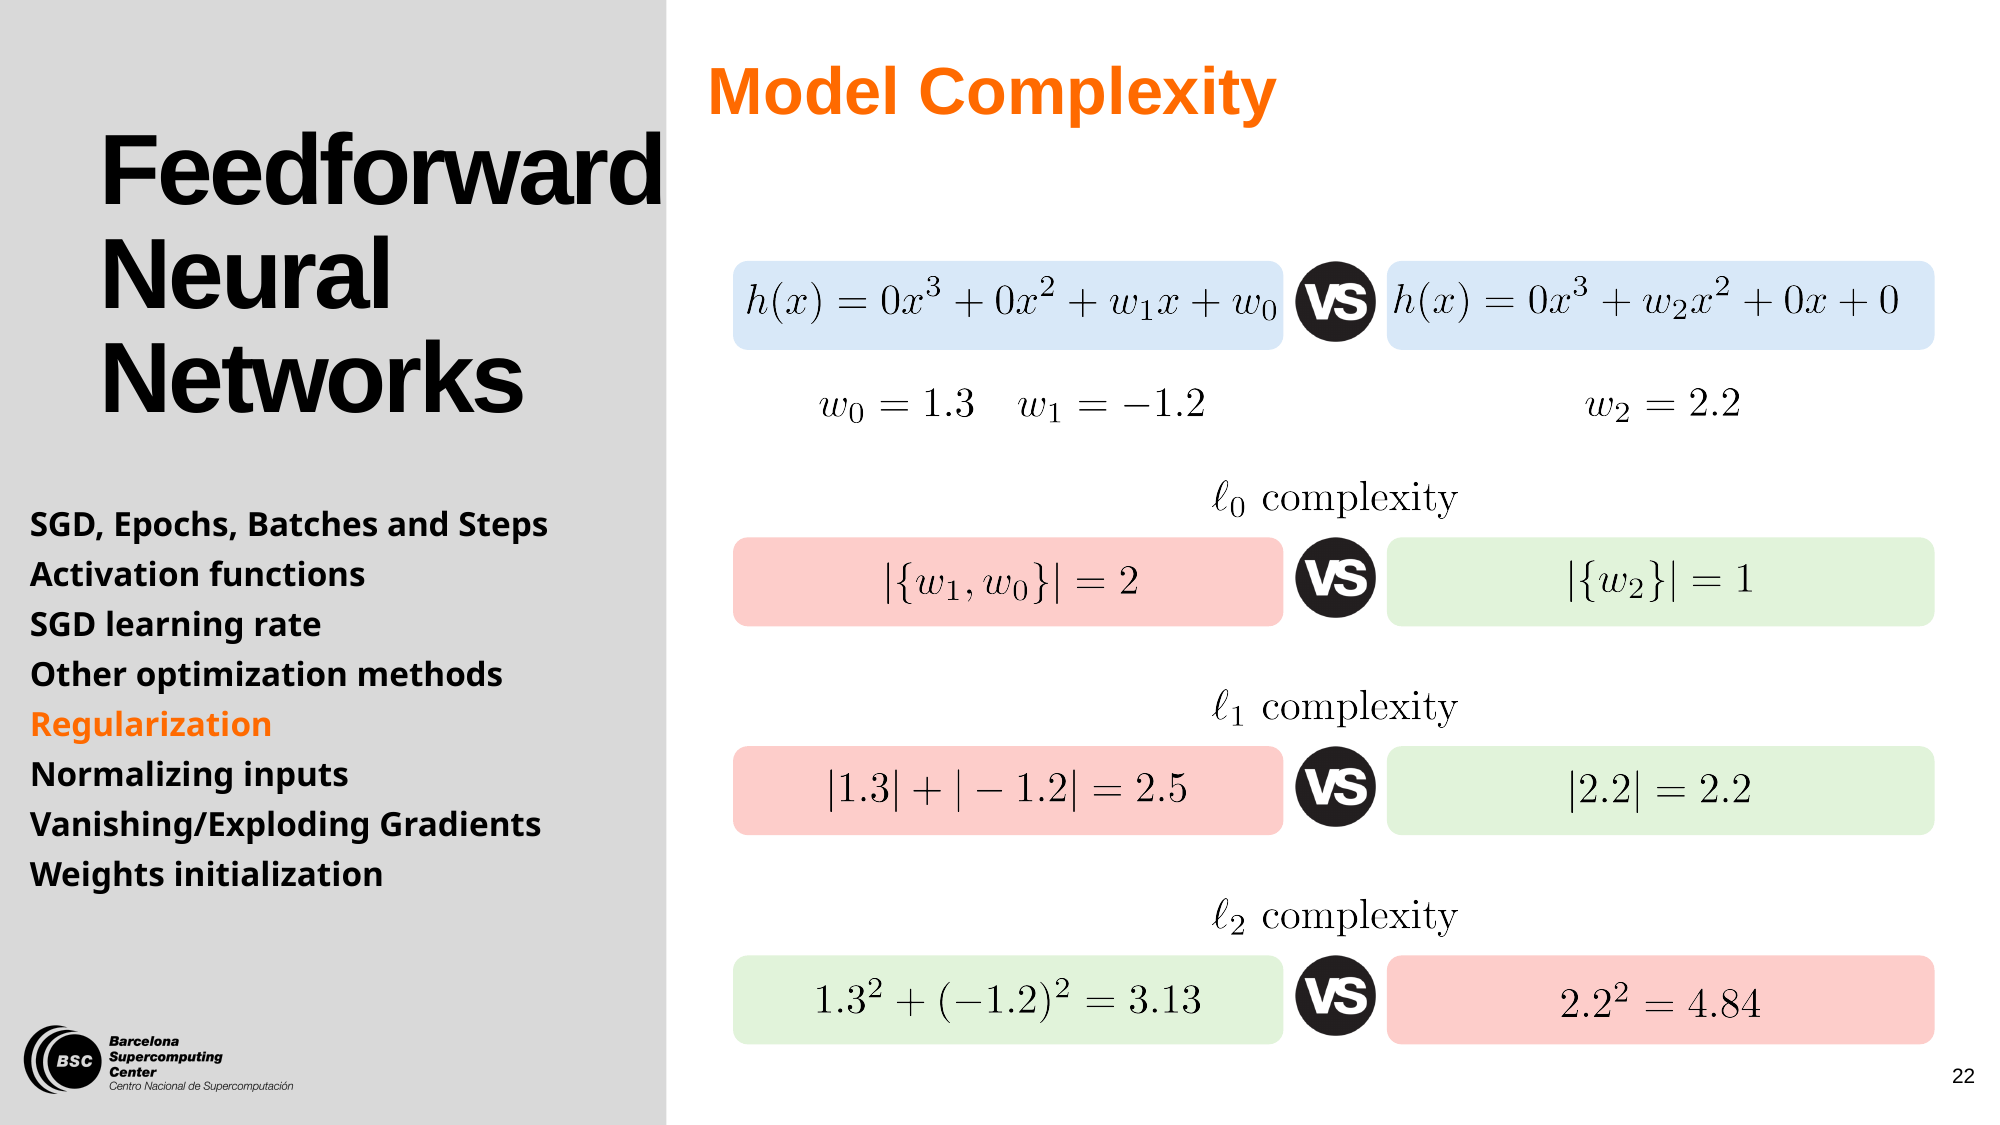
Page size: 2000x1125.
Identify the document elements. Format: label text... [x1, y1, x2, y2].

picture [1571, 770, 1750, 813]
picture [1294, 955, 1376, 1037]
text_box [1384, 258, 1937, 352]
text_box [1384, 744, 1937, 838]
text_box [730, 953, 1286, 1047]
text_box [730, 258, 1286, 352]
picture [1584, 387, 1739, 423]
picture [1570, 559, 1752, 602]
slide_number 22 [1927, 1061, 2000, 1088]
list SGD, Epochs, Batches and Steps Activation functions SGD learning rate Other optimization methods Regularization Normalizing inputs Vanishing/Exploding Gradients Weights initialization [29, 493, 667, 936]
picture [1294, 746, 1376, 827]
picture [747, 276, 1276, 324]
text_box [1384, 535, 1937, 629]
picture [1212, 480, 1459, 519]
picture [1212, 898, 1459, 937]
picture [1212, 689, 1459, 728]
picture [886, 561, 1137, 604]
picture [1394, 275, 1898, 324]
text_box [1384, 953, 1937, 1047]
picture [830, 769, 1187, 812]
text_box [730, 744, 1286, 838]
picture [819, 387, 1204, 423]
picture [1561, 981, 1760, 1018]
text_box [730, 535, 1286, 629]
picture [1294, 260, 1376, 342]
picture [1294, 537, 1376, 619]
list Model Complexity [707, 54, 1886, 128]
title Feedforward Neural Networks [99, 120, 667, 440]
picture [816, 977, 1200, 1024]
